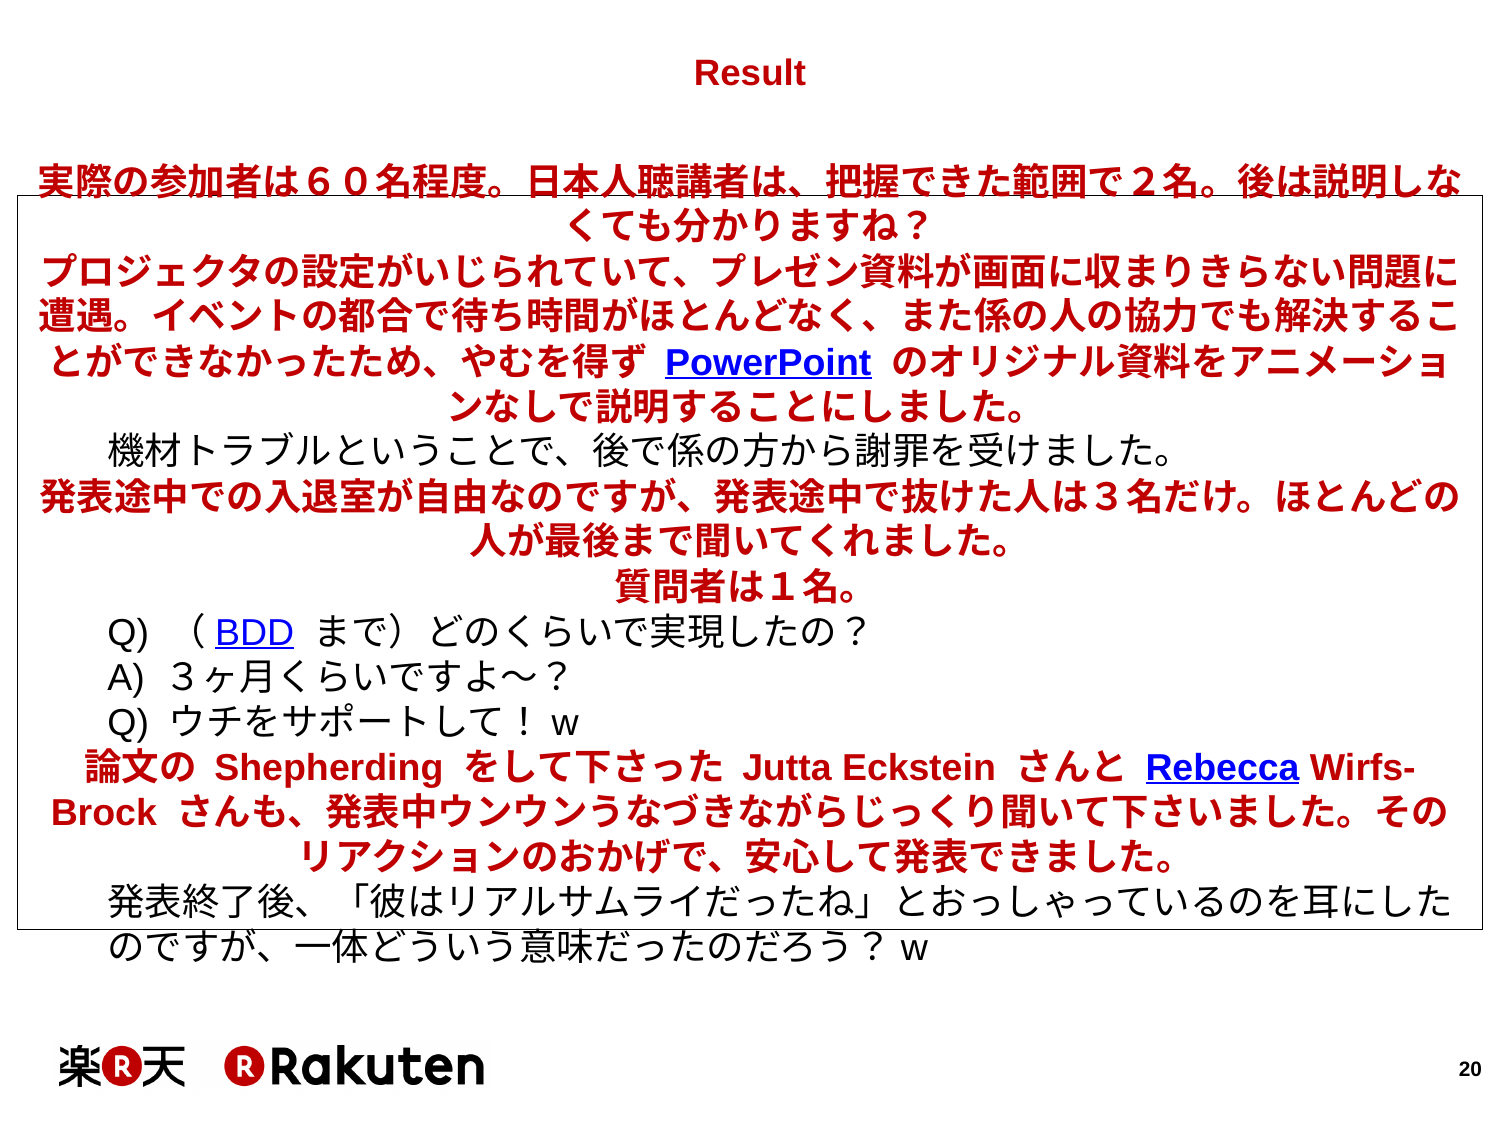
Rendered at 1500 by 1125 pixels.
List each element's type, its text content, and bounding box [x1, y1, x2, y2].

text_box 実際の参加者は６０名程度。日本人聴講者は、把握できた範囲で２名。後は説明しなくても分かりますね？ プロジェクタの設定がいじられていて、プレゼン資料が画面に収まりきらない問題に遭遇。イベントの都合で待ち時間がほとんどなく、また係の人の協力でも解決することができなかったため、やむを得ず PowerPoint のオリジナル資料をアニメーションなしで説明することにしました。 機材トラブルということで、後で係の方から謝罪を受けました。 発表途中での入退室が自由なのですが、発表途中で抜けた人は３名だけ。ほとんどの人が最後まで聞いてくれました。 質問者は１名。 Q) （BDD まで）どのくらいで実現したの？ A) ３ヶ月くらいですよ～？ Q) ウチをサポートして！w 論文の Shepherding をして下さった Jutta Eckstein さんと Rebecca Wirfs-Brock さんも、発表中ウンウンうなづきながらじっくり聞いて下さいました。そのリアクションのおかげで、安心して発表できました。 発表終了後、「彼はリアルサムライだったね」とおっしゃっているのを耳にしたのですが、一体どういう意味だったのだろう？w [17, 195, 1483, 930]
title Result [59, 41, 1441, 101]
picture [53, 1039, 491, 1093]
